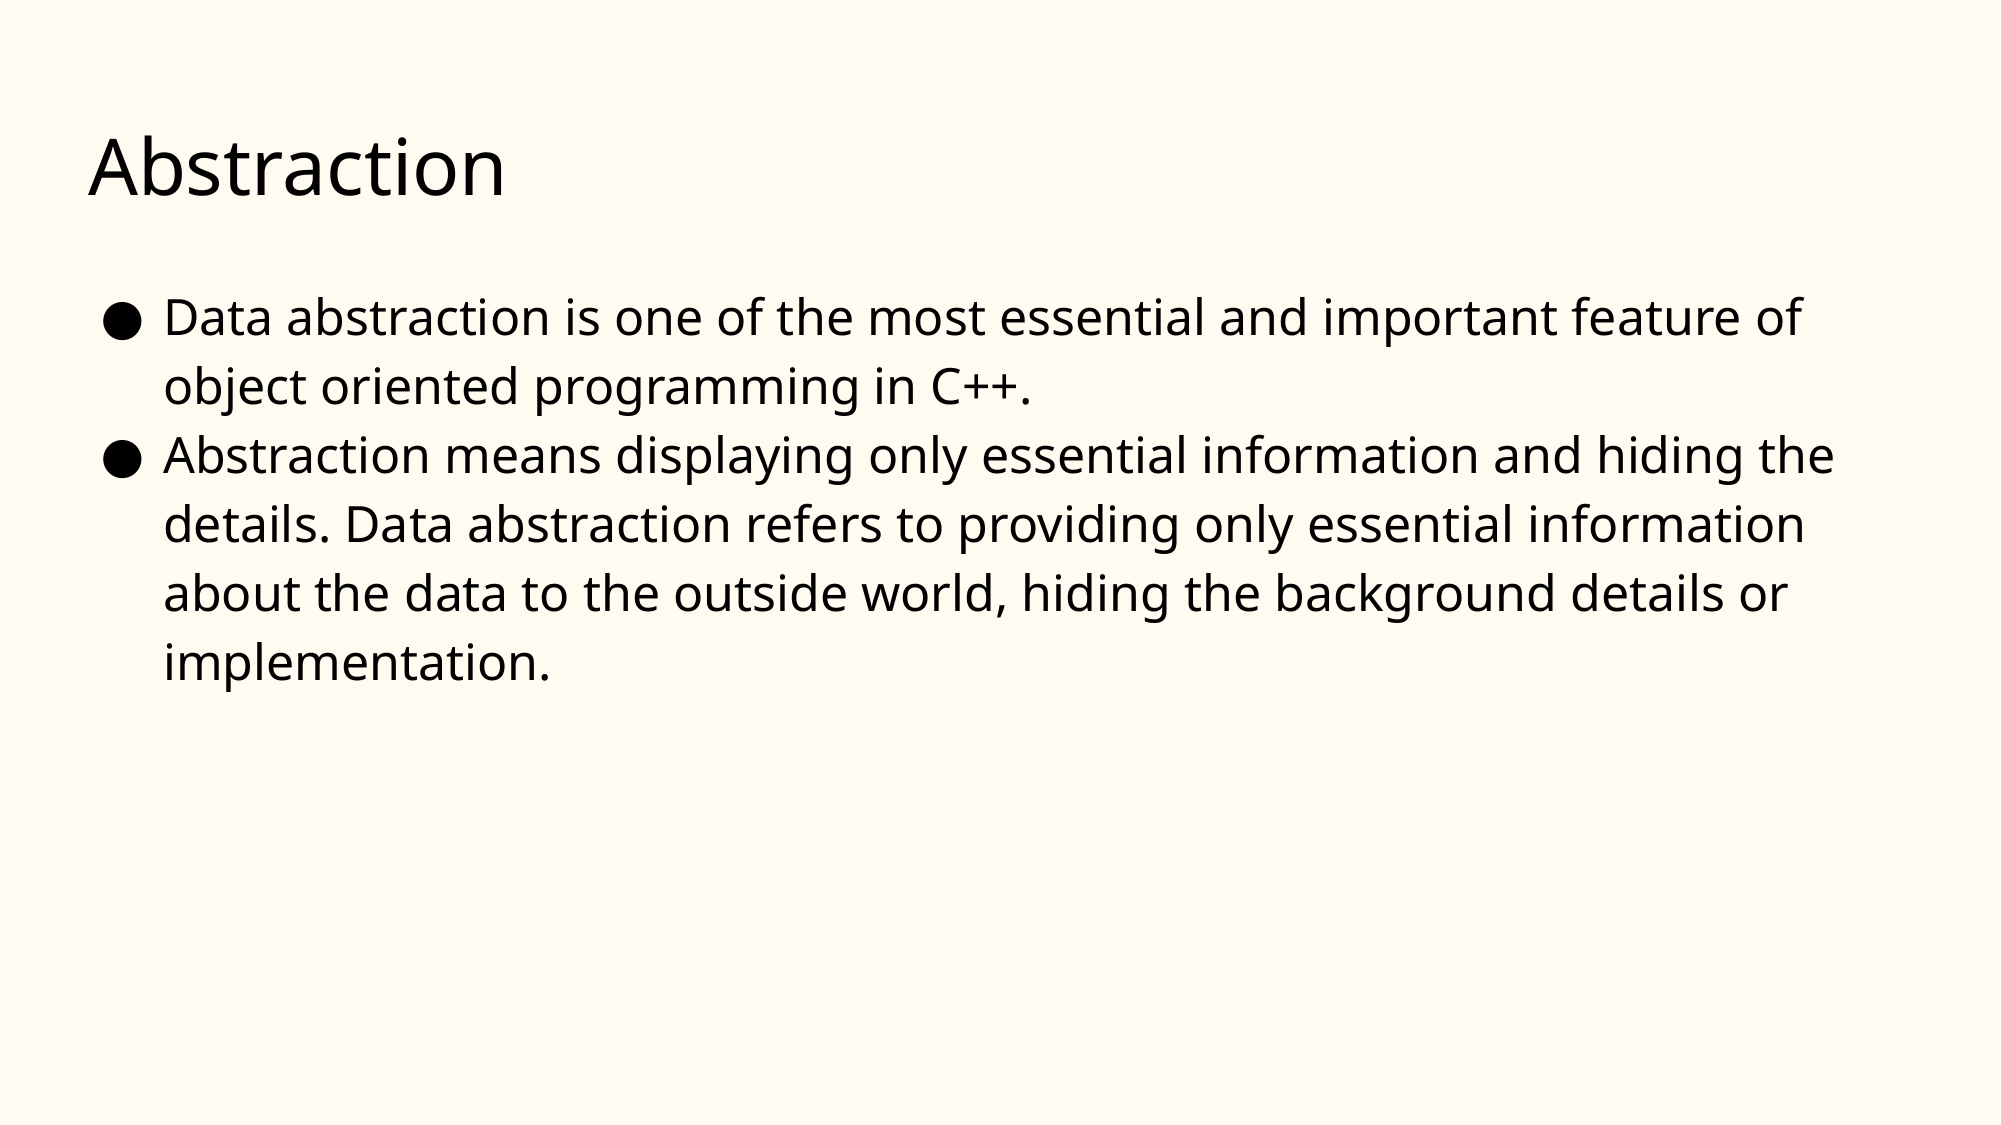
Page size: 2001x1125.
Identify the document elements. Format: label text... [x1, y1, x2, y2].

list Data abstraction is one of the most essential and important feature of object oriented programming in C++. Abstraction means displaying only essential information and hiding the details. Data abstraction refers to providing only essential information about the data to the outside world, hiding the background details or implementation. [68, 256, 1932, 1000]
title Abstraction [68, 97, 1932, 232]
